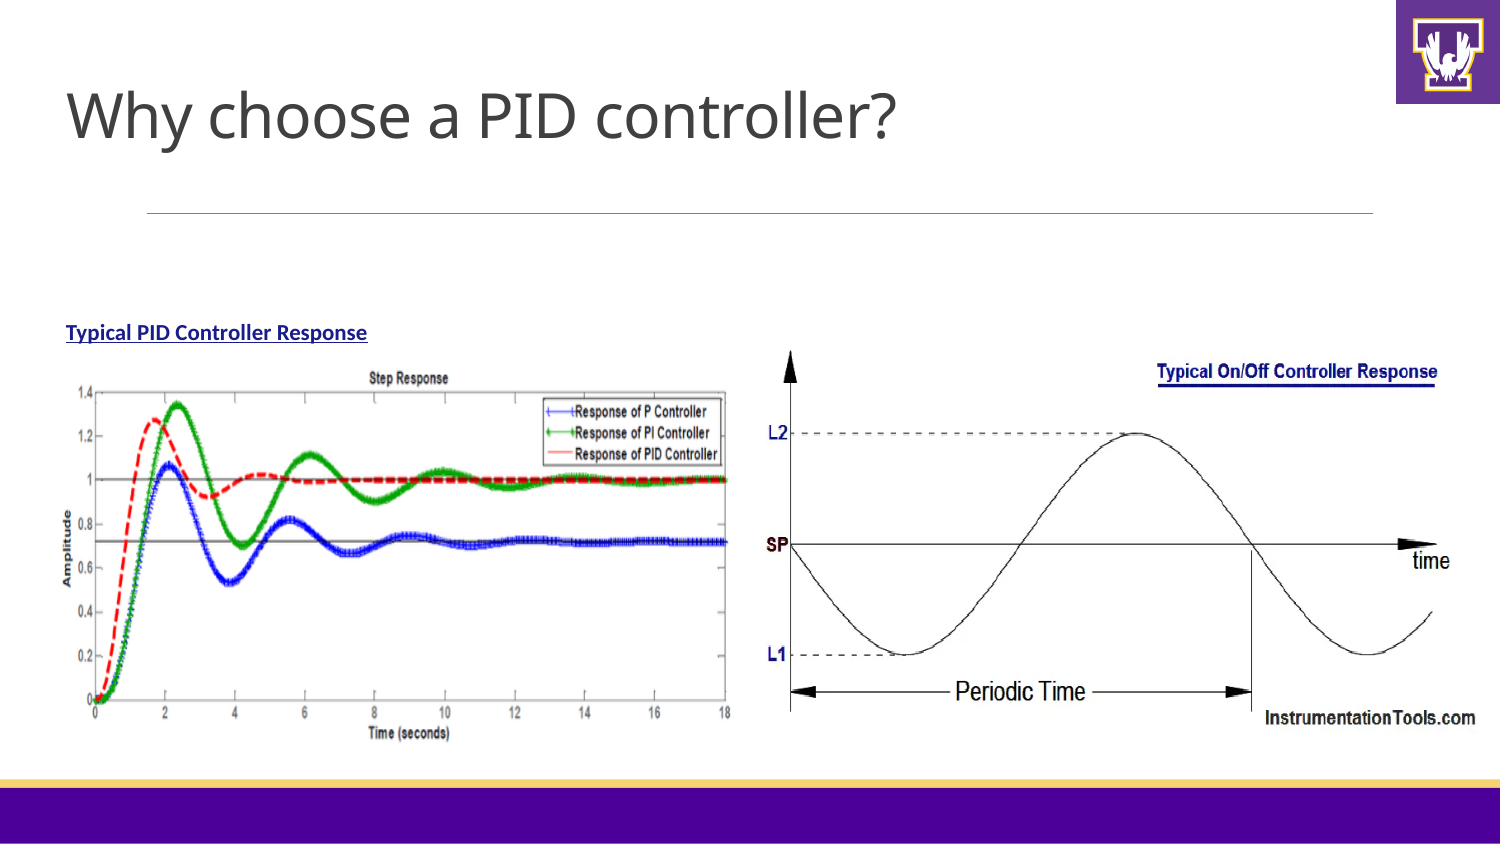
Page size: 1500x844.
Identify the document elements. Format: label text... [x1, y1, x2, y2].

picture [50, 342, 1490, 751]
title Why choose a PID controller? [51, 72, 1449, 167]
text_box Typical PID Controller Response [51, 309, 444, 351]
picture [1395, 0, 1500, 105]
